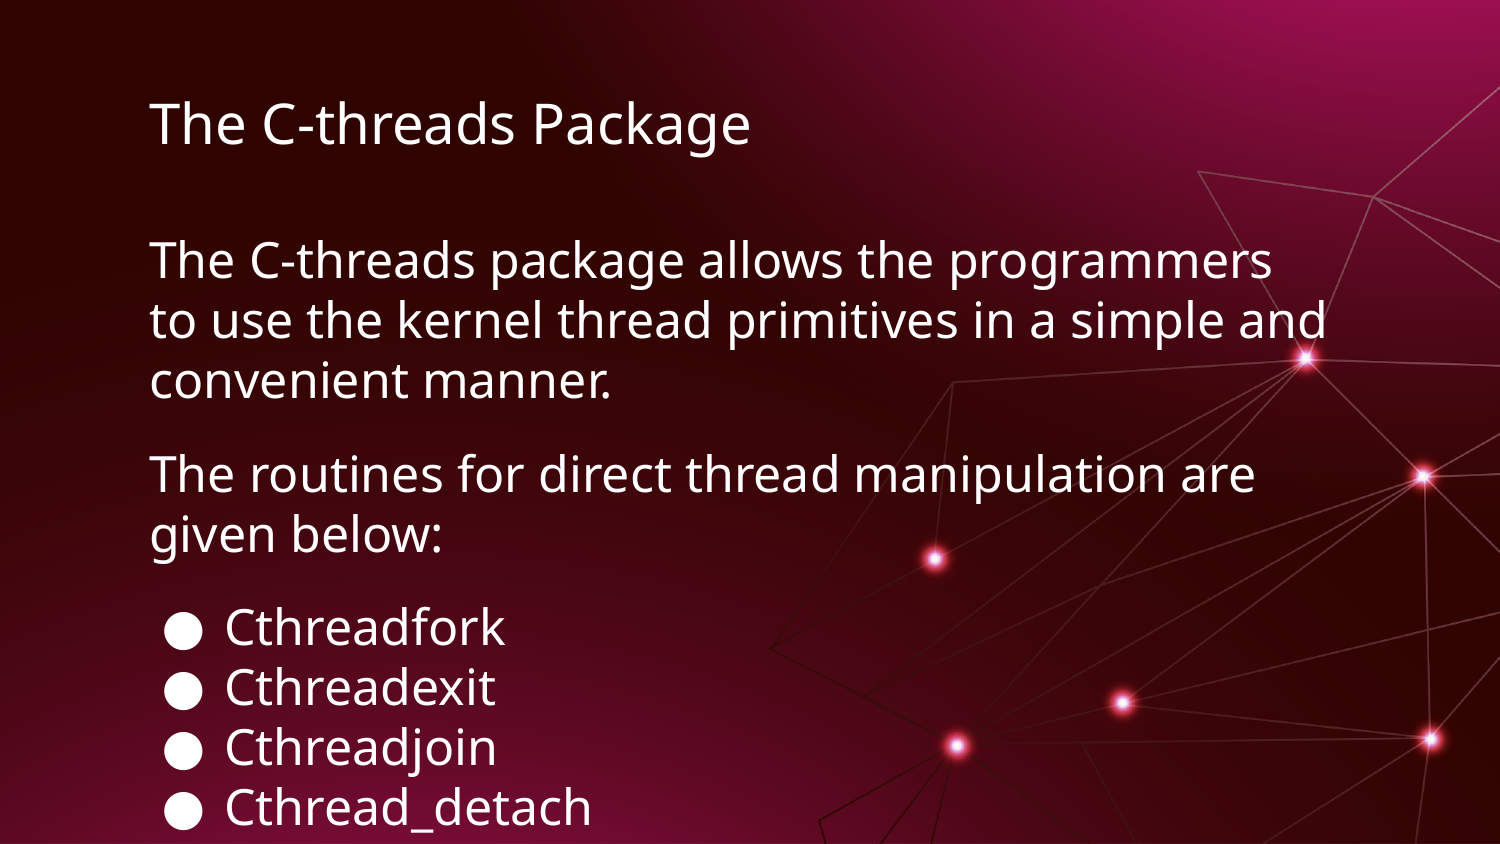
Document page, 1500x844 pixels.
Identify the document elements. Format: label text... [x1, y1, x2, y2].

title The C-threads Package [134, 72, 1179, 190]
list The C-threads package allows the programmers to use the kernel thread primitives in a simple and convenient manner. The routines for direct thread manipulation are given below: Cthreadfork Cthreadexit Cthreadjoin Cthread_detach cthreadyield [134, 213, 1346, 835]
picture [0, 0, 1500, 844]
